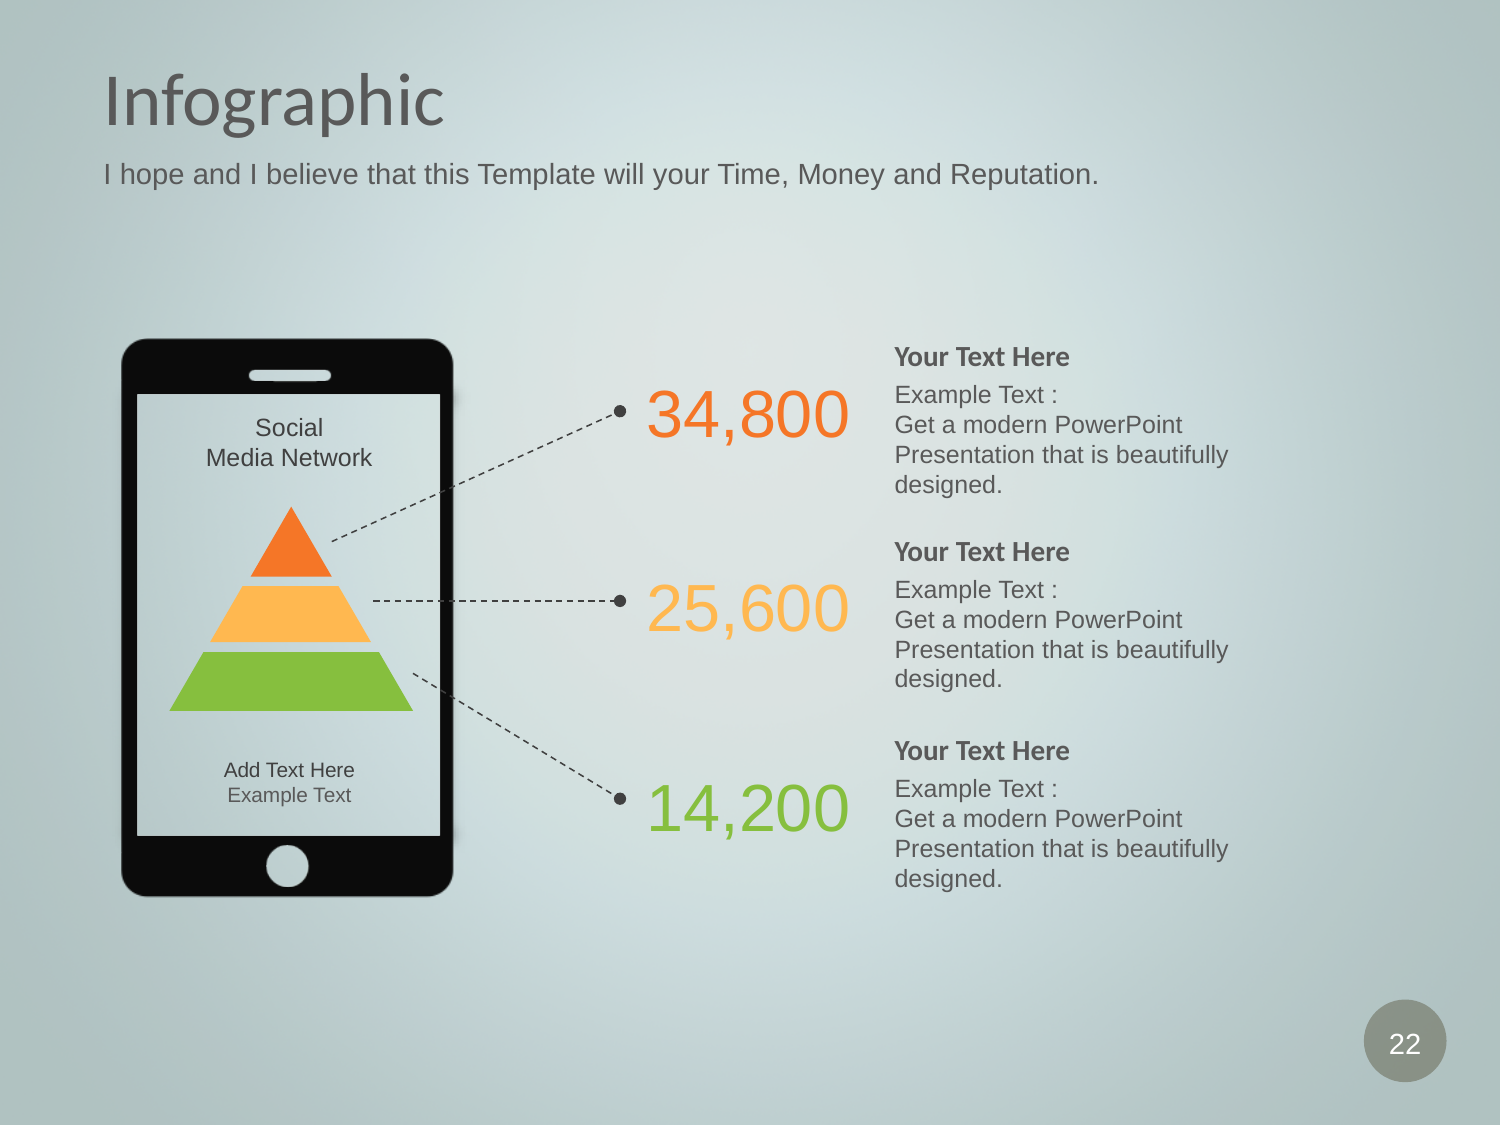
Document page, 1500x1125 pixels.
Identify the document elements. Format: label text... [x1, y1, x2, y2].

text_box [169, 506, 414, 711]
text_box Example Text : Get a modern PowerPoint Presentation that is beautifully designed. [879, 765, 1353, 900]
subtitle I hope and I believe that this Template will your Time, Money and Reputation. [88, 149, 1500, 197]
text_box Example Text : Get a modern PowerPoint Presentation that is beautifully designed. [879, 565, 1353, 701]
text_box Your Text Here [879, 329, 1353, 371]
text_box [331, 410, 621, 542]
text_box 14,200 [631, 757, 879, 852]
text_box Example Text : Get a modern PowerPoint Presentation that is beautifully designed. [879, 371, 1353, 506]
text_box Your Text Here [879, 723, 1353, 765]
text_box Your Text Here [879, 524, 1353, 565]
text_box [412, 673, 621, 799]
picture [0, 0, 1500, 1125]
title Infographic [88, 42, 1500, 149]
text_box 25,600 [631, 557, 879, 653]
text_box 34,800 [631, 363, 879, 458]
